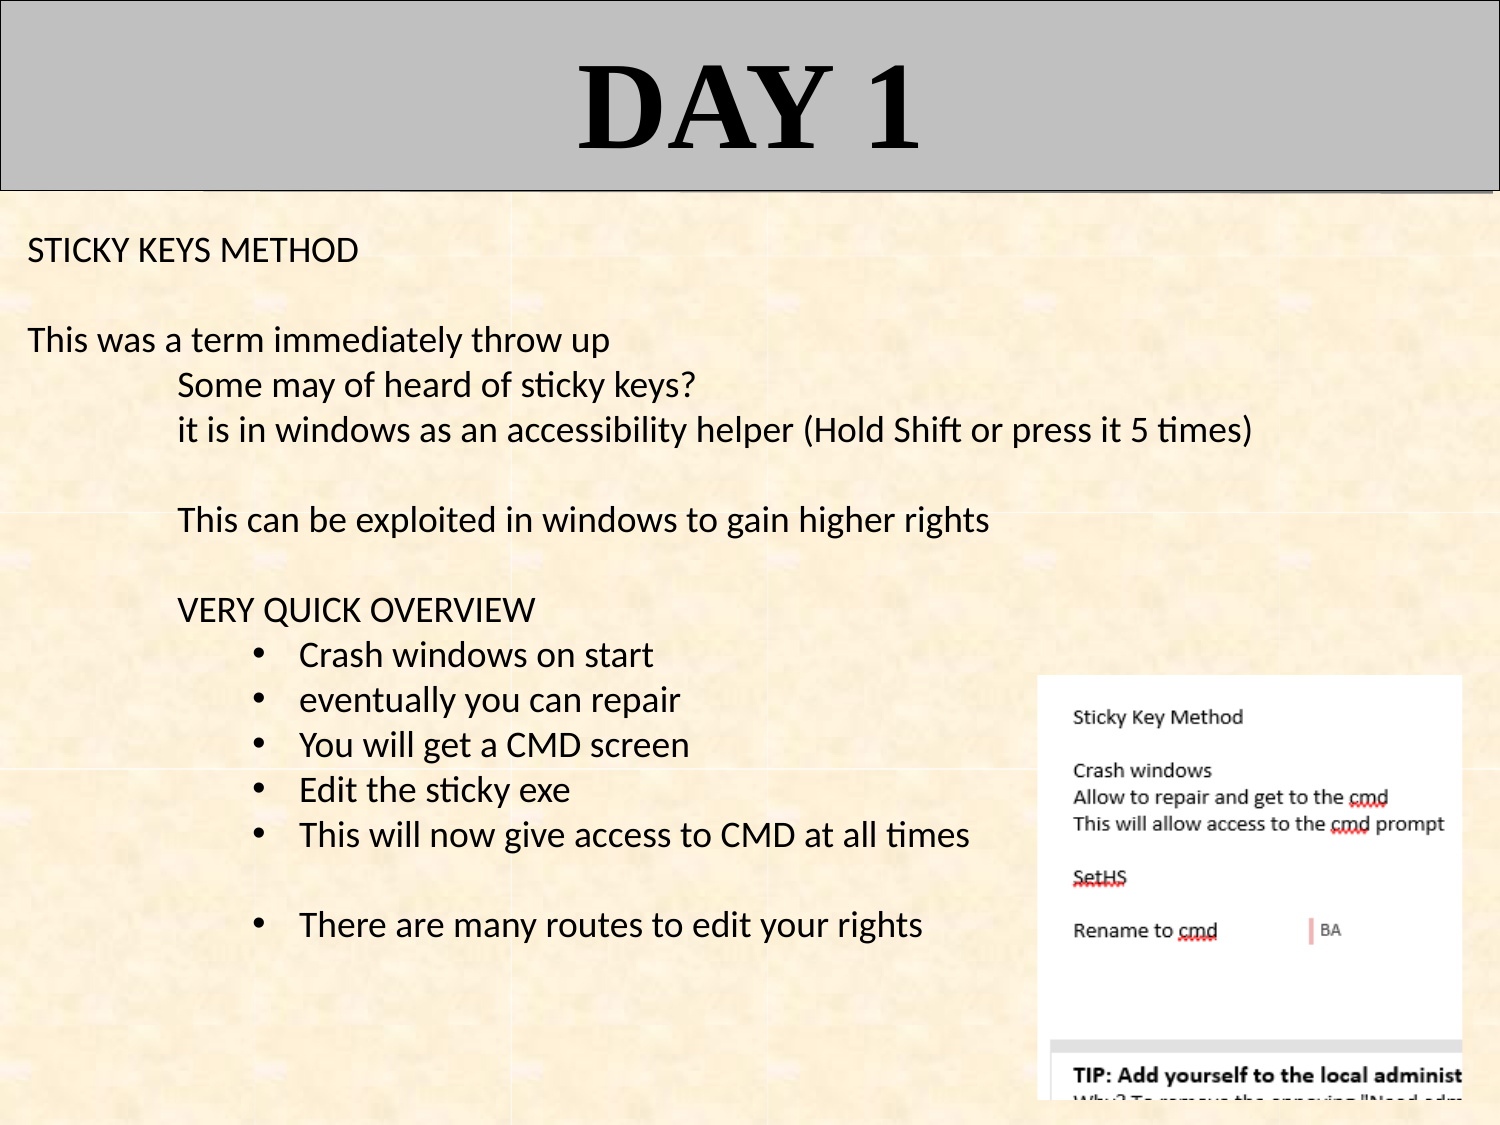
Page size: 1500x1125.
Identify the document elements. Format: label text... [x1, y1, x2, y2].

title DAY 1 [151, 23, 1349, 212]
text_box [0, 0, 1500, 191]
text_box STICKY KEYS METHOD This was a term immediately throw up Some may of heard of sticky keys? it is in windows as an accessibility helper (Hold Shift or press it 5 times) This can be exploited in windows to gain higher rights VERY QUICK OVERVIEW Crash windows on start eventually you can repair You will get a CMD screen Edit the sticky exe This will now give access to CMD at all times There are many routes to edit your rights [12, 217, 1494, 952]
picture [0, 191, 1500, 1125]
